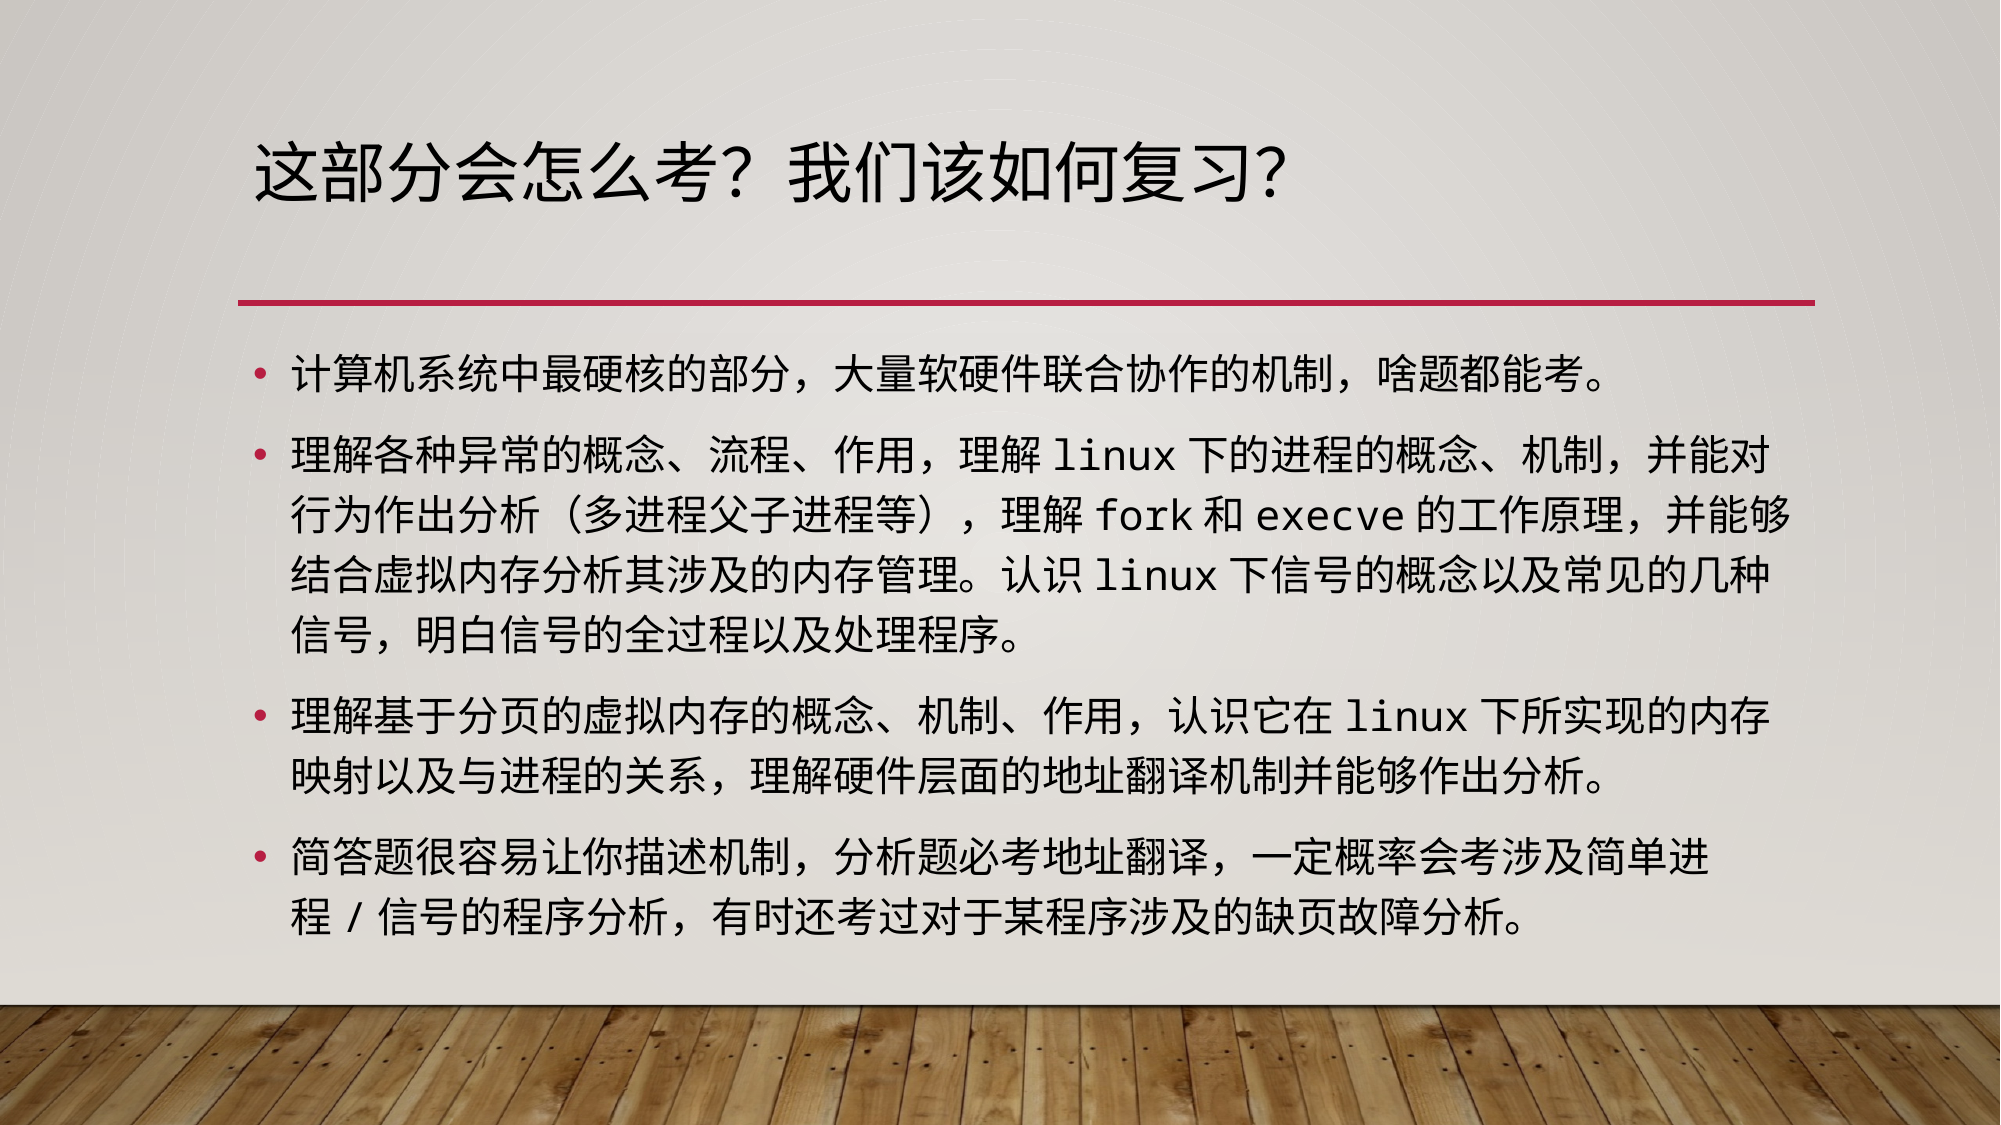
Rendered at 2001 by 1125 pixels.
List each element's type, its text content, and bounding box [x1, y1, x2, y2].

list 计算机系统中最硬核的部分，大量软硬件联合协作的机制，啥题都能考。 理解各种异常的概念、流程、作用，理解linux下的进程的概念、机制，并能对行为作出分析（多进程父子进程等），理解fork和execve的工作原理，并能够结合虚拟内存分析其涉及的内存管理。认识linux下信号的概念以及常见的几种信号，明白信号的全过程以及处理程序。 理解基于分页的虚拟内存的概念、机制、作用，认识它在linux下所实现的内存映射以及与进程的关系，理解硬件层面的地址翻译机制并能够作出分析。 简答题很容易让你描述机制，分析题必考地址翻译，一定概率会考涉及简单进程/信号的程序分析，有时还考过对于某程序涉及的缺页故障分析。 [238, 330, 1814, 1008]
title 这部分会怎么考？我们该如何复习？ [238, 131, 1814, 305]
picture [0, 1005, 2000, 1125]
